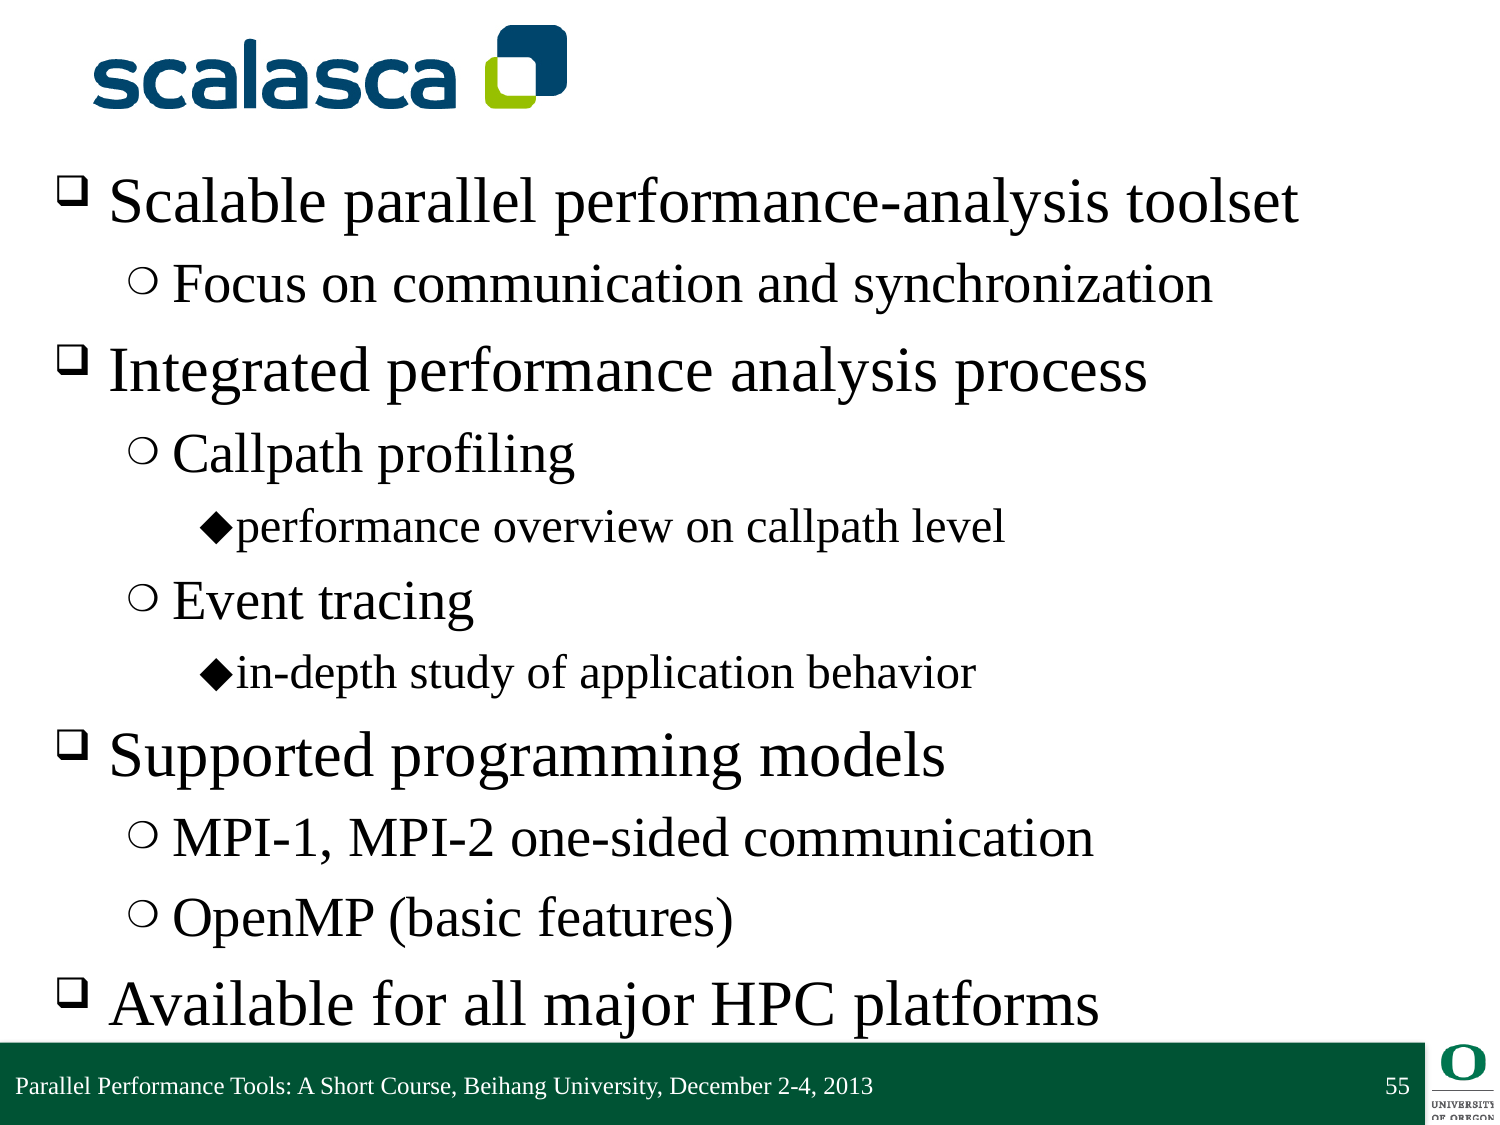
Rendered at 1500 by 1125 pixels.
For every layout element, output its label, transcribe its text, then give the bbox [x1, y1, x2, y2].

slide_number 55 [1074, 1044, 1425, 1125]
list Scalable parallel performance-analysis toolset Focus on communication and synchronization Integrated performance analysis process Callpath profiling performance overview on callpath level Event tracing in-depth study of application behavior Supported programming models MPI-1, MPI-2 one-sided communication OpenMP (basic features) Available for all major HPC platforms [39, 149, 1500, 1046]
footer Parallel Performance Tools: A Short Course, Beihang University, December 2-4, 2013 [0, 1044, 988, 1125]
picture [93, 24, 567, 109]
